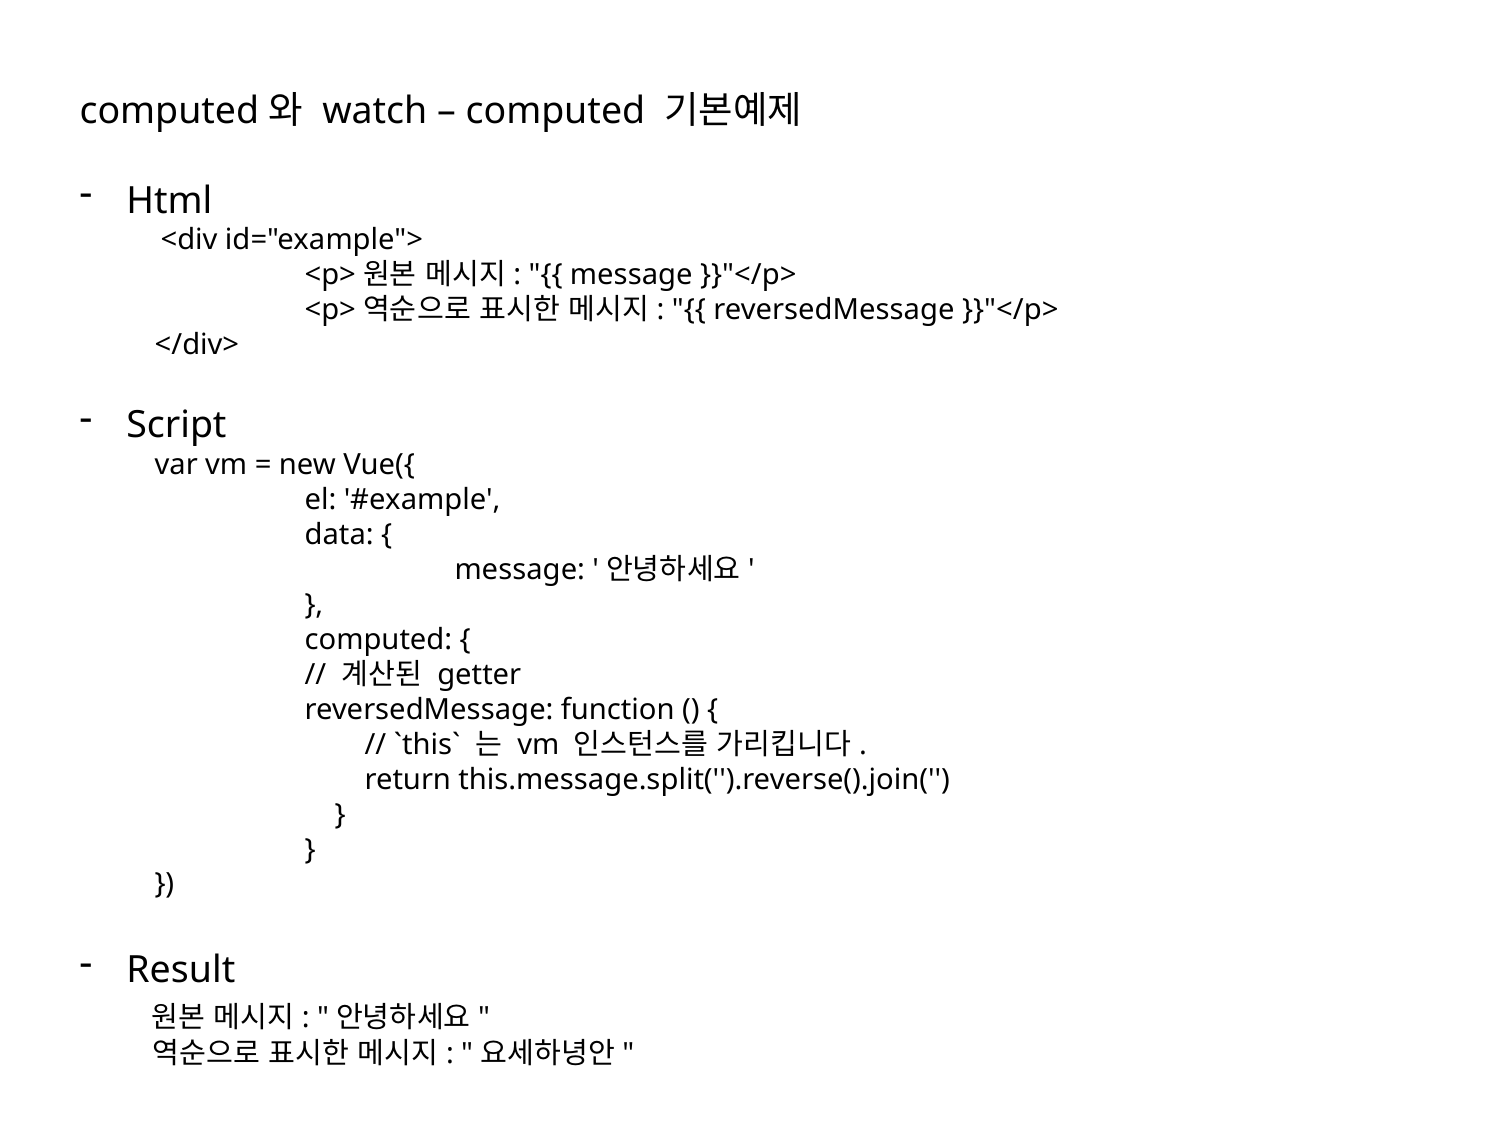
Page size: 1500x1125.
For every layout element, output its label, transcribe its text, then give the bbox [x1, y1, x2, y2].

text_box computed와 watch – computed 기본예제 Html <div id="example"> <p>원본 메시지: "{{ message }}"</p> <p>역순으로 표시한 메시지: "{{ reversedMessage }}"</p> </div> Script var vm = new Vue({ el: '#example', data: { message: '안녕하세요' }, computed: { // 계산된 getter reversedMessage: function () { // `this` 는 vm 인스턴스를 가리킵니다. return this.message.split('').reverse().join('') } } }) Result 원본 메시지: "안녕하세요" 역순으로 표시한 메시지: "요세하녕안" [64, 78, 1459, 1123]
